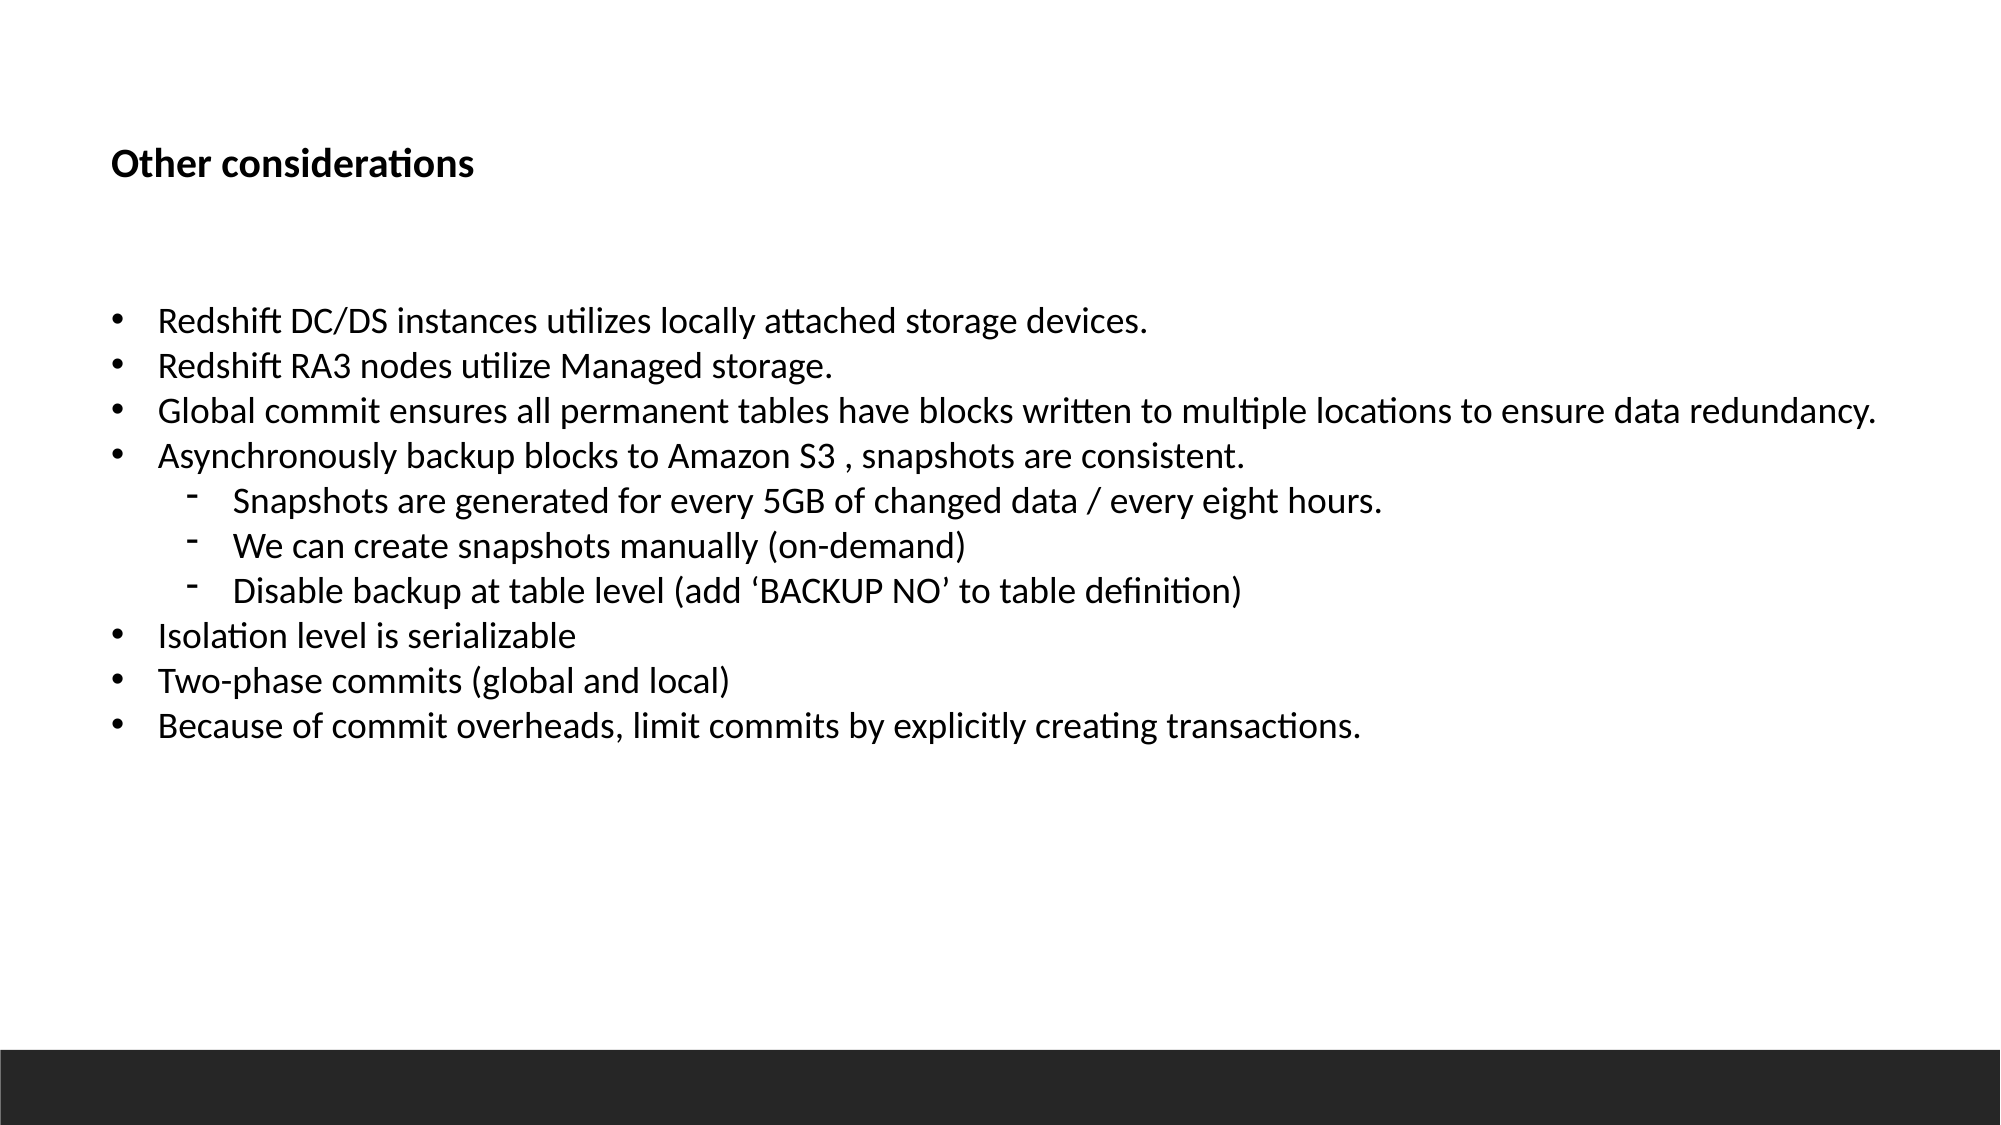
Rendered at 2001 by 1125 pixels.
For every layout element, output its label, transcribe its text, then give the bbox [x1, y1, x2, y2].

text_box Other considerations [96, 127, 1848, 193]
text_box Redshift DC/DS instances utilizes locally attached storage devices. Redshift RA3 nodes utilize Managed storage. Global commit ensures all permanent tables have blocks written to multiple locations to ensure data redundancy. Asynchronously backup blocks to Amazon S3 , snapshots are consistent. Snapshots are generated for every 5GB of changed data / every eight hours. We can create snapshots manually (on-demand) Disable backup at table level (add ‘BACKUP NO’ to table definition) Isolation level is serializable Two-phase commits (global and local) Because of commit overheads, limit commits by explicitly creating transactions. [96, 288, 1946, 754]
